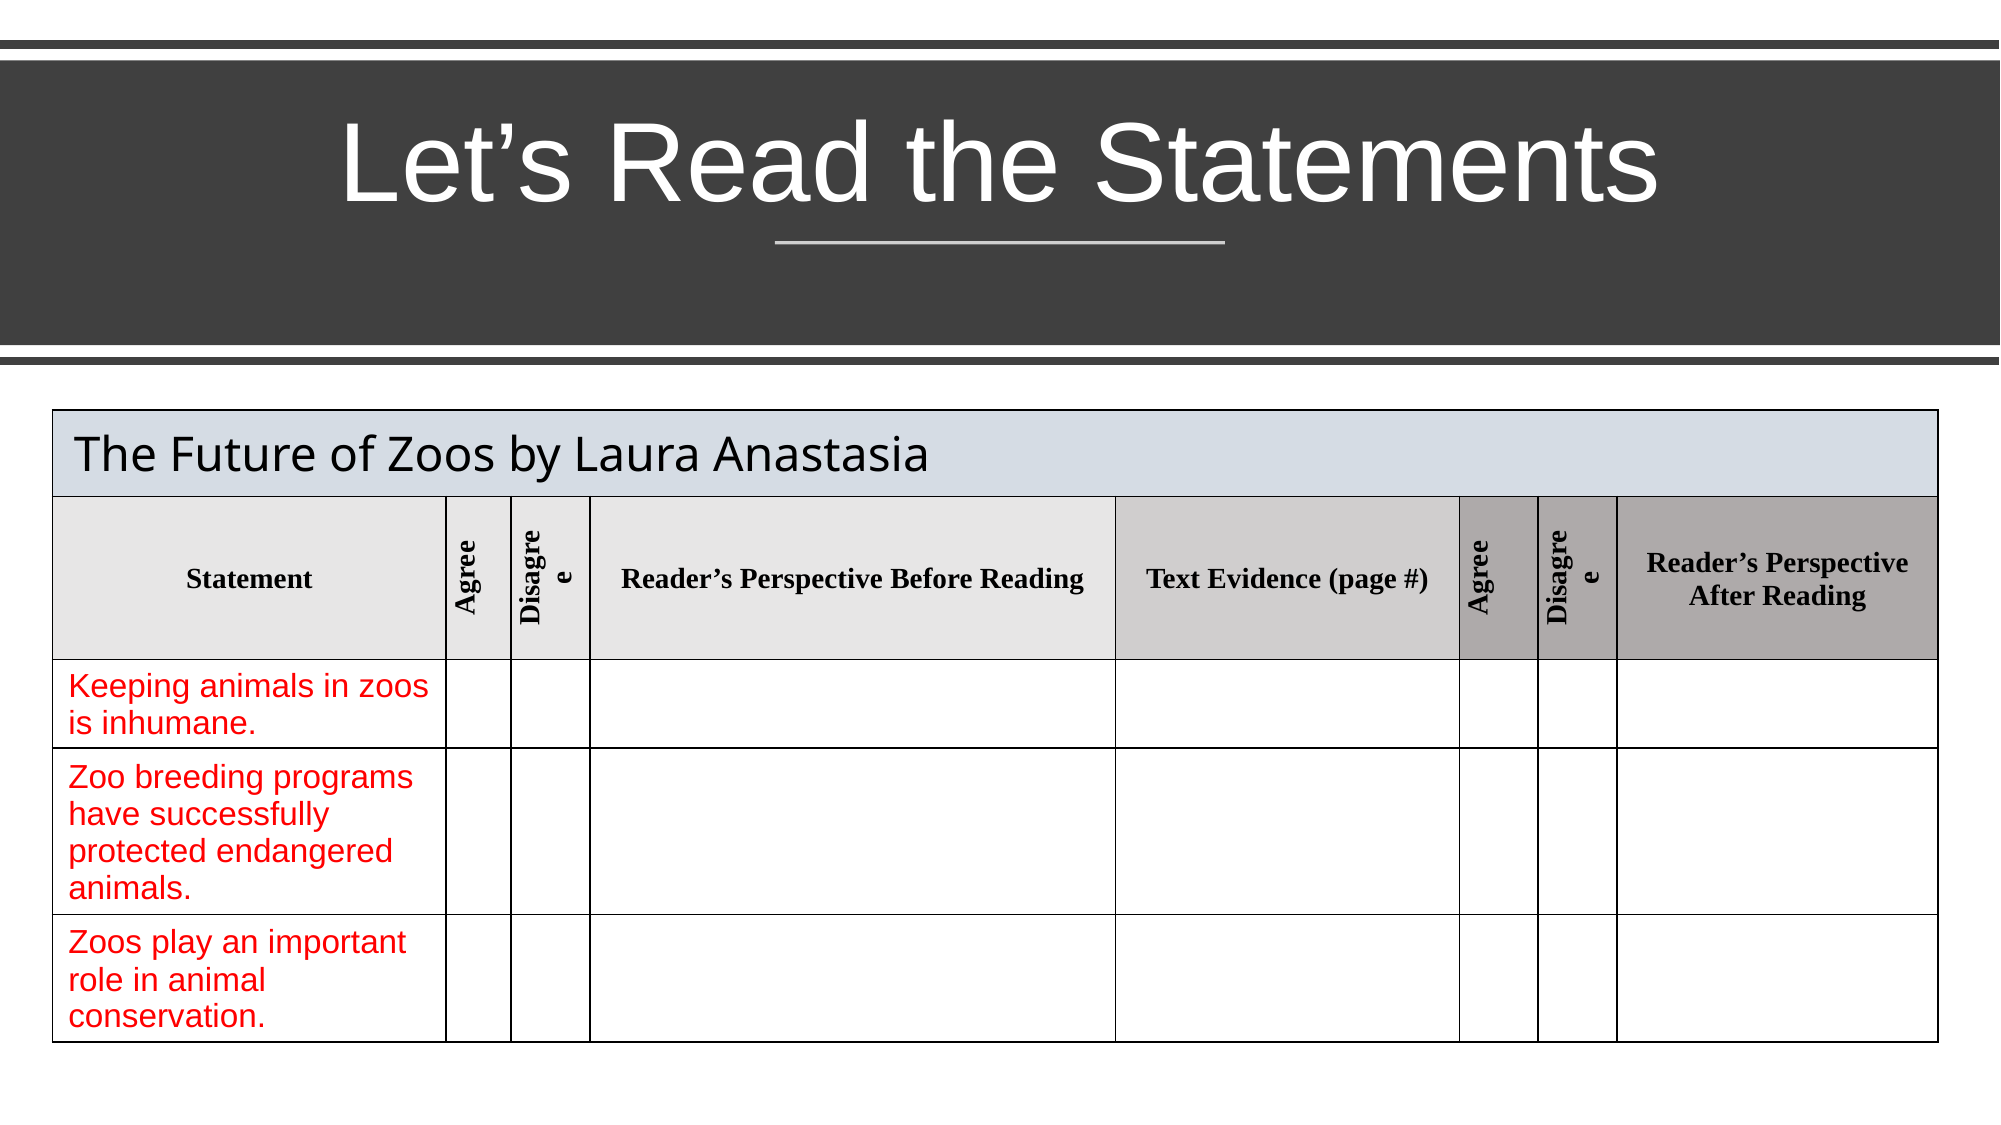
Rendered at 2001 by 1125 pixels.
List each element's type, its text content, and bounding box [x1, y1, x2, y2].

table_cell Zoo breeding programs have successfully protected endangered animals. [53, 749, 445, 914]
title Let’s Read the Statements [86, 80, 1914, 233]
table_header The Future of Zoos by Laura Anastasia [53, 411, 1937, 496]
table_cell [447, 660, 510, 747]
table_cell Keeping animals in zoos is inhumane. [53, 660, 445, 747]
table_cell [1539, 915, 1616, 1041]
table_cell [447, 915, 510, 1041]
table_cell [591, 749, 1115, 914]
table_cell [1539, 660, 1616, 747]
table_cell [1460, 915, 1537, 1041]
table_cell Text Evidence (page #) [1116, 497, 1459, 659]
table_cell [1618, 749, 1937, 914]
table_cell Reader’s Perspective After Reading [1618, 497, 1937, 659]
table_cell [591, 660, 1115, 747]
table_cell [1618, 660, 1937, 747]
table_cell [1116, 749, 1459, 914]
table_cell [1460, 660, 1537, 747]
table_cell [512, 915, 589, 1041]
table_cell [512, 749, 589, 914]
table_cell [447, 749, 510, 914]
table_cell Disagree [512, 497, 589, 659]
table_cell [1116, 915, 1459, 1041]
table_cell Disagree [1539, 497, 1616, 659]
table_cell [512, 660, 589, 747]
text_box [0, 58, 2000, 347]
table_cell Reader’s Perspective Before Reading [591, 497, 1115, 659]
table_cell Agree [1460, 497, 1537, 659]
table_cell [591, 915, 1115, 1041]
table_cell Statement [53, 497, 445, 659]
table_cell Agree [447, 497, 510, 659]
table_cell [1539, 749, 1616, 914]
table_cell [1618, 915, 1937, 1041]
table_cell [1460, 749, 1537, 914]
table_cell Zoos play an important role in animal conservation. [53, 915, 445, 1041]
table_cell [1116, 660, 1459, 747]
